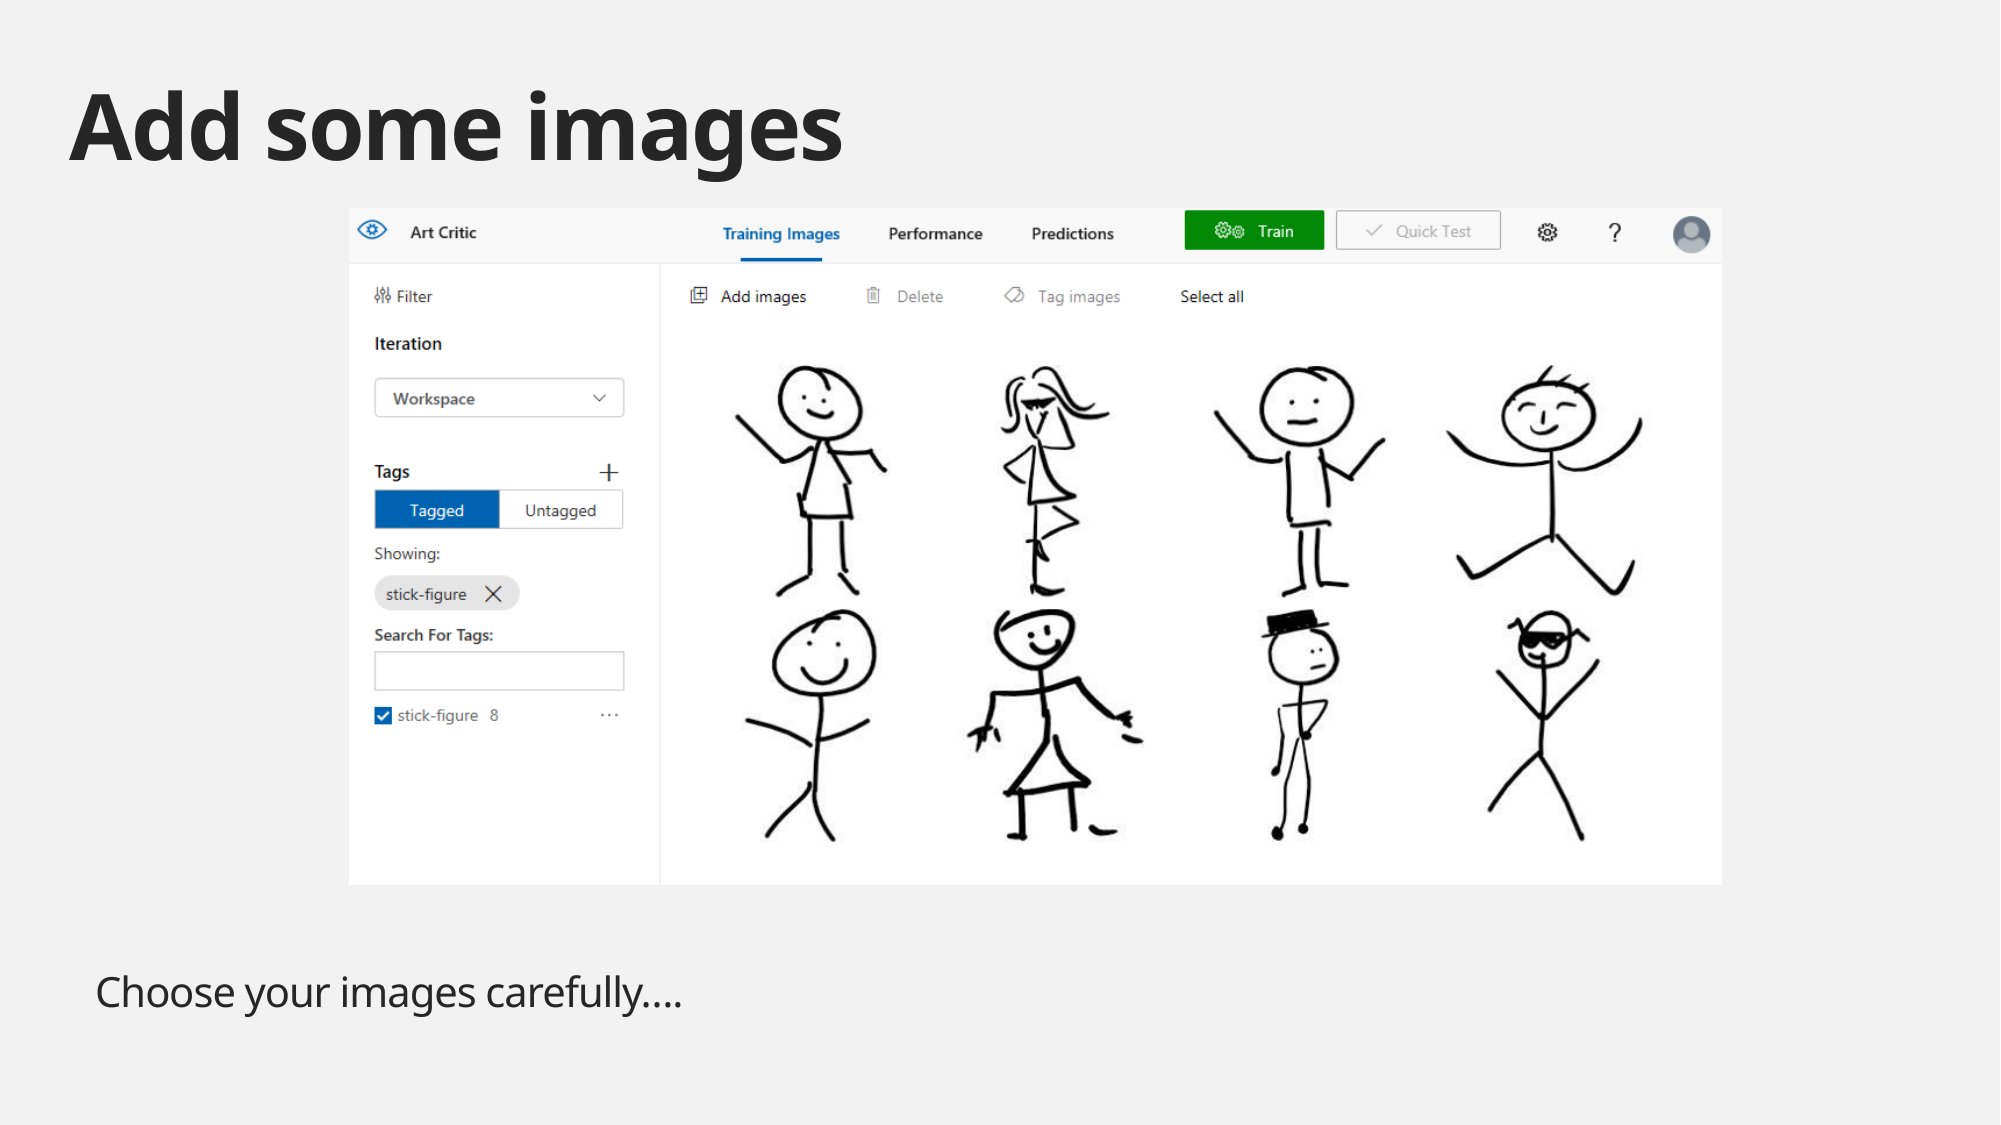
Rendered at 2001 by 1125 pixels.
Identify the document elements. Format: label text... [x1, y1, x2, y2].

title Add some images [55, 53, 1945, 209]
list Choose your images carefully…. [80, 951, 1803, 1088]
picture [349, 208, 1722, 885]
